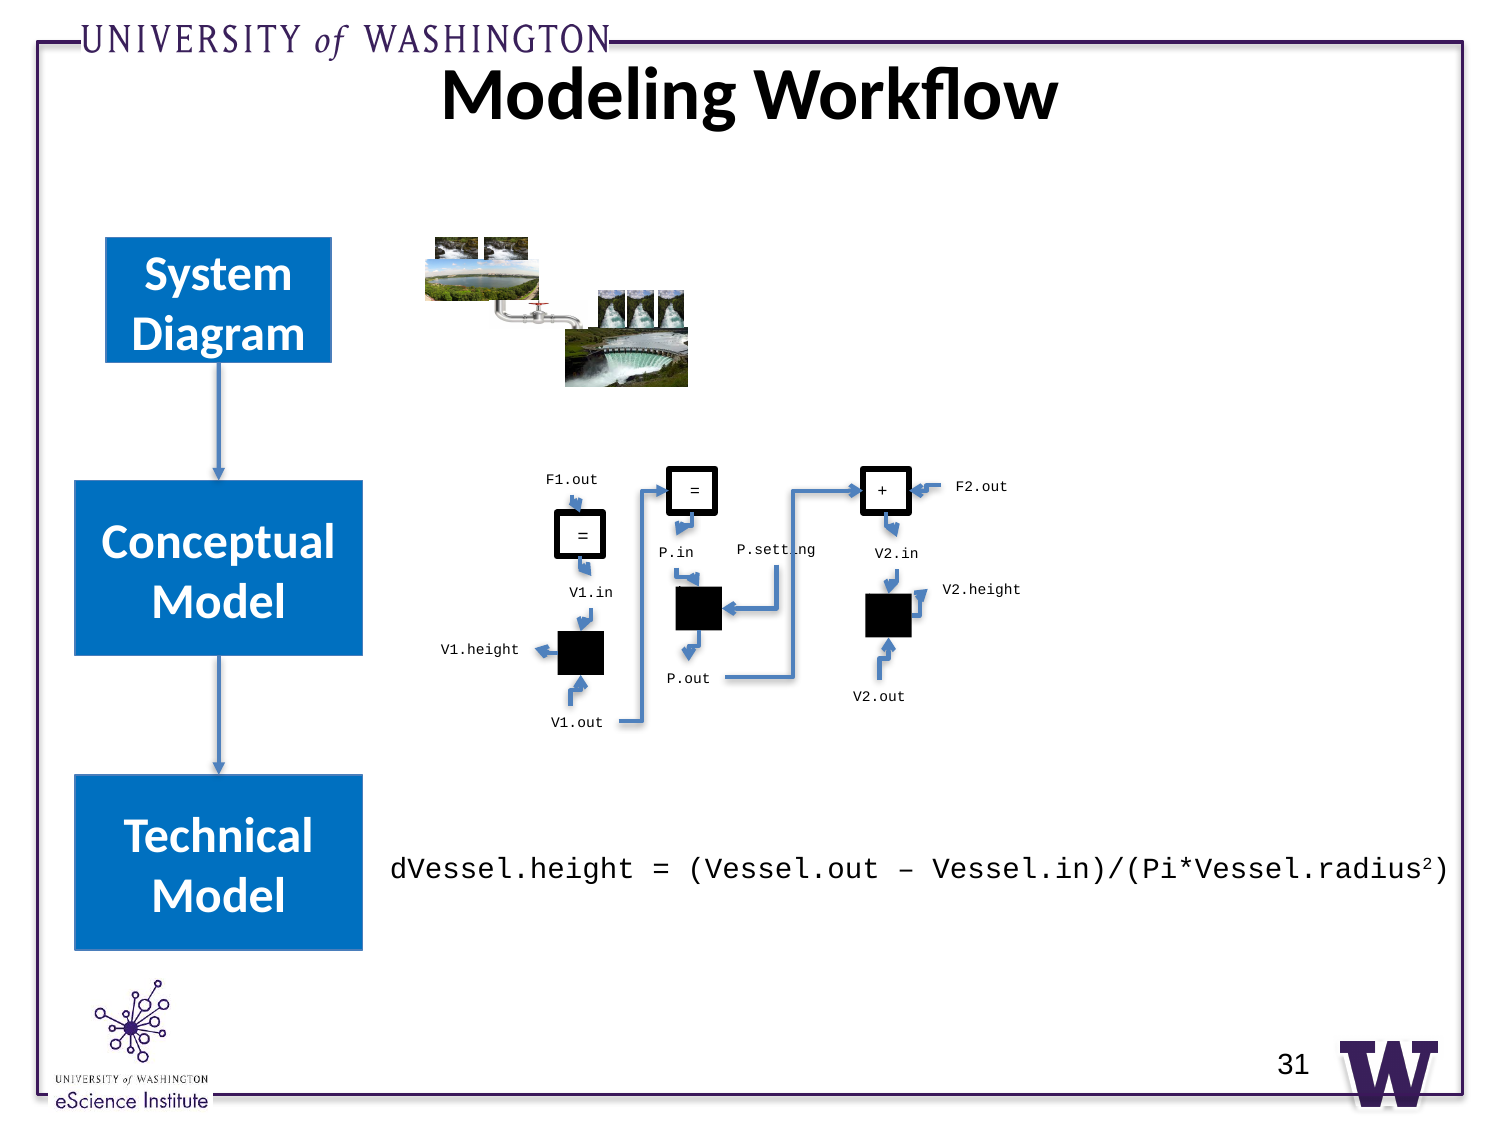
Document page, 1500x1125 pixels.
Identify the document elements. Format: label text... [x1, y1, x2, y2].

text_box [424, 237, 688, 388]
picture [1340, 1096, 1438, 1107]
text_box Conceptual Model [74, 480, 363, 656]
slide_number 31 [1262, 1037, 1350, 1098]
picture [1350, 1041, 1438, 1093]
picture [81, 24, 609, 37]
picture [48, 978, 213, 1113]
text_box dVessel.height = (Vessel.out – Vessel.in)/(Pi*Vessel.radius2) [374, 842, 1488, 892]
text_box System Diagram [105, 237, 332, 363]
title Modeling Workflow [75, 37, 1425, 175]
text_box Technical Model [74, 774, 363, 951]
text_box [424, 462, 1038, 739]
